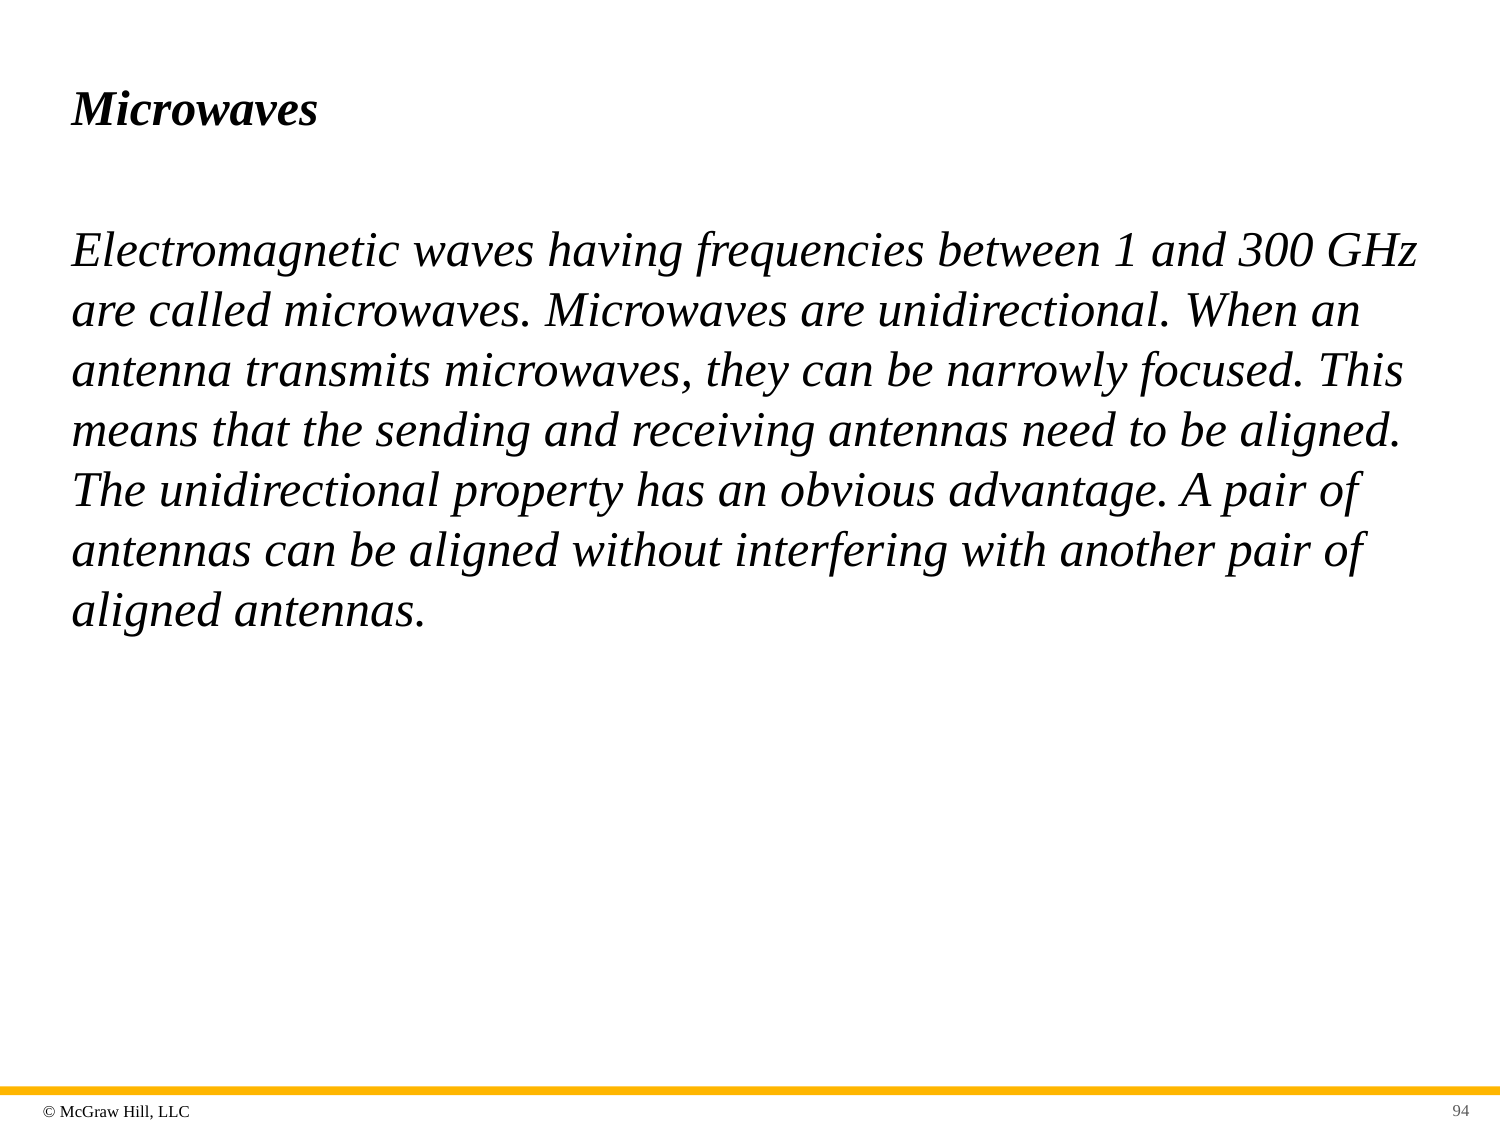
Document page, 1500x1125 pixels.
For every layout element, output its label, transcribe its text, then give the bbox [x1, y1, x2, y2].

slide_number 94 [1418, 1096, 1477, 1123]
title Microwaves [56, 50, 1444, 162]
list Electromagnetic waves having frequencies between 1 and 300 GHz are called microwaves. Microwaves are unidirectional. When an antenna transmits microwaves, they can be narrowly focused. This means that the sending and receiving antennas need to be aligned. The unidirectional property has an obvious advantage. A pair of antennas can be aligned without interfering with another pair of aligned antennas. [56, 209, 1444, 1026]
